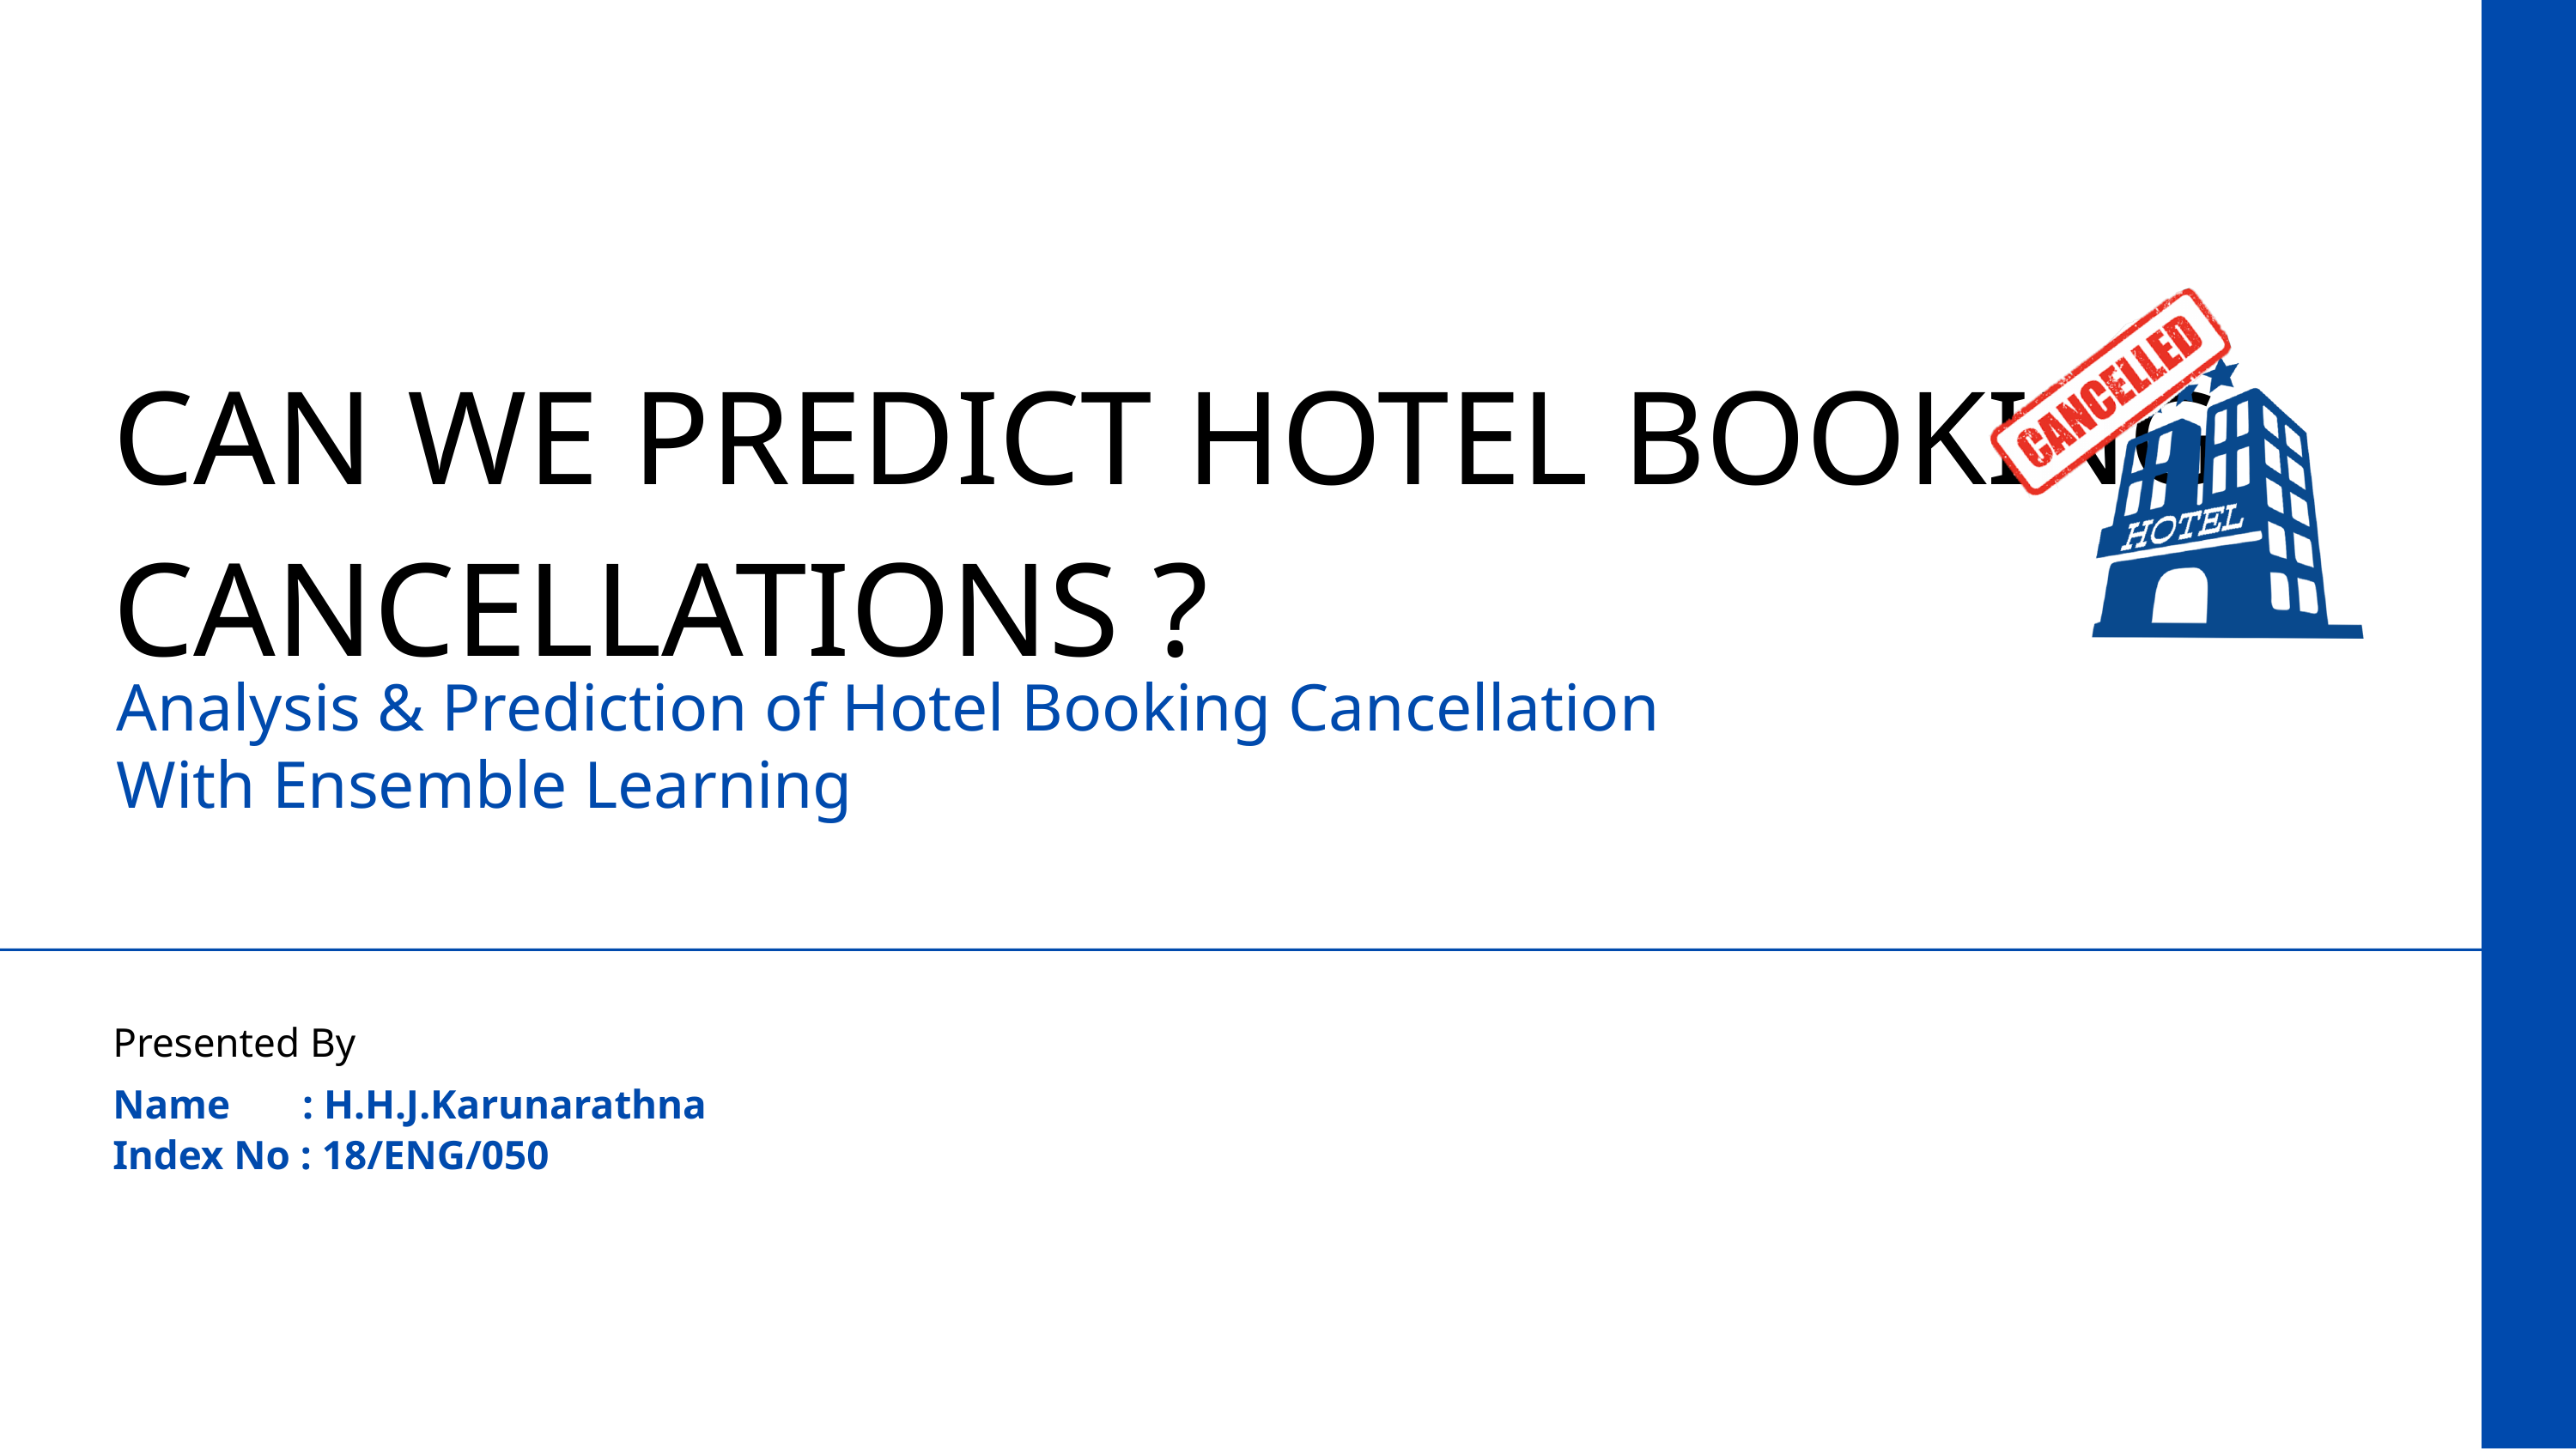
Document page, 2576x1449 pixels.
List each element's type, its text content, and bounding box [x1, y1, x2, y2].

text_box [112, 1013, 783, 1176]
text_box Analysis & Prediction of Hotel Booking Cancellation With Ensemble Learning [116, 682, 2161, 822]
text_box [2482, 0, 2576, 1449]
text_box CAN WE PREDICT HOTEL BOOKING CANCELLATIONS ? [112, 338, 2326, 682]
picture [1965, 280, 2365, 639]
